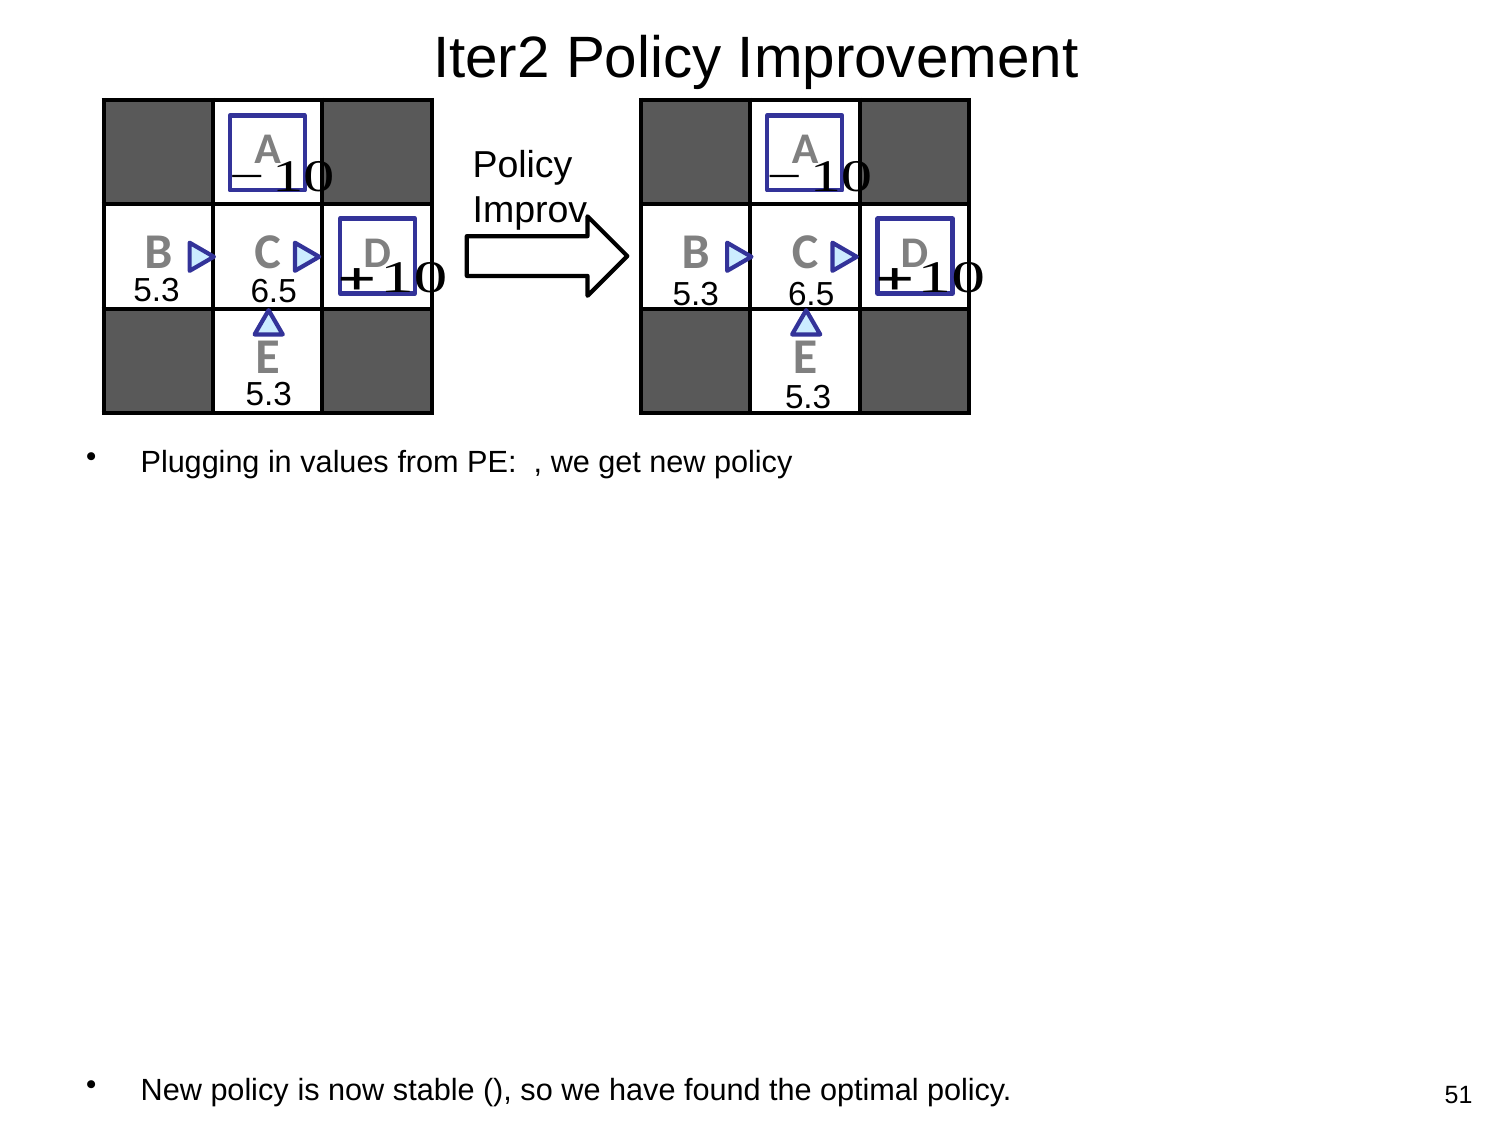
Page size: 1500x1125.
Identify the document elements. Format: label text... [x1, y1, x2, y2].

table_cell [106, 311, 211, 411]
title Iter2 Policy Improvement [37, 0, 1476, 126]
text_box [466, 231, 628, 296]
text_box [830, 240, 859, 265]
table_cell [324, 311, 430, 411]
text_box 5.3 [770, 368, 847, 423]
table_header A [752, 102, 858, 202]
text_box [252, 317, 285, 337]
table_header [324, 102, 430, 202]
table_cell B [643, 206, 748, 307]
text_box [228, 113, 307, 192]
table_cell C [752, 206, 858, 307]
table_cell B [106, 206, 211, 307]
slide_number 51 [1137, 1070, 1488, 1112]
text_box [765, 113, 844, 192]
text_box Policy Improv [458, 132, 603, 238]
table_cell E [752, 311, 858, 411]
table_header [862, 102, 967, 202]
text_box 5.3 [230, 364, 307, 420]
table_cell [862, 311, 967, 411]
text_box 6.5 [773, 265, 850, 320]
table_cell D [862, 206, 967, 307]
text_box [875, 216, 955, 296]
text_box [790, 320, 823, 337]
table_header A [215, 102, 320, 202]
table_cell C [215, 206, 320, 307]
table_header [643, 102, 748, 202]
table_header [106, 102, 211, 202]
table_cell D [324, 206, 430, 307]
text_box 5.3 [118, 260, 195, 316]
text_box [725, 240, 754, 270]
table_cell [643, 311, 748, 411]
text_box [338, 216, 417, 296]
text_box 6.5 [235, 261, 312, 317]
text_box [292, 240, 322, 264]
text_box 5.3 [657, 264, 734, 320]
table_cell E [215, 311, 320, 411]
text_box [187, 240, 216, 271]
